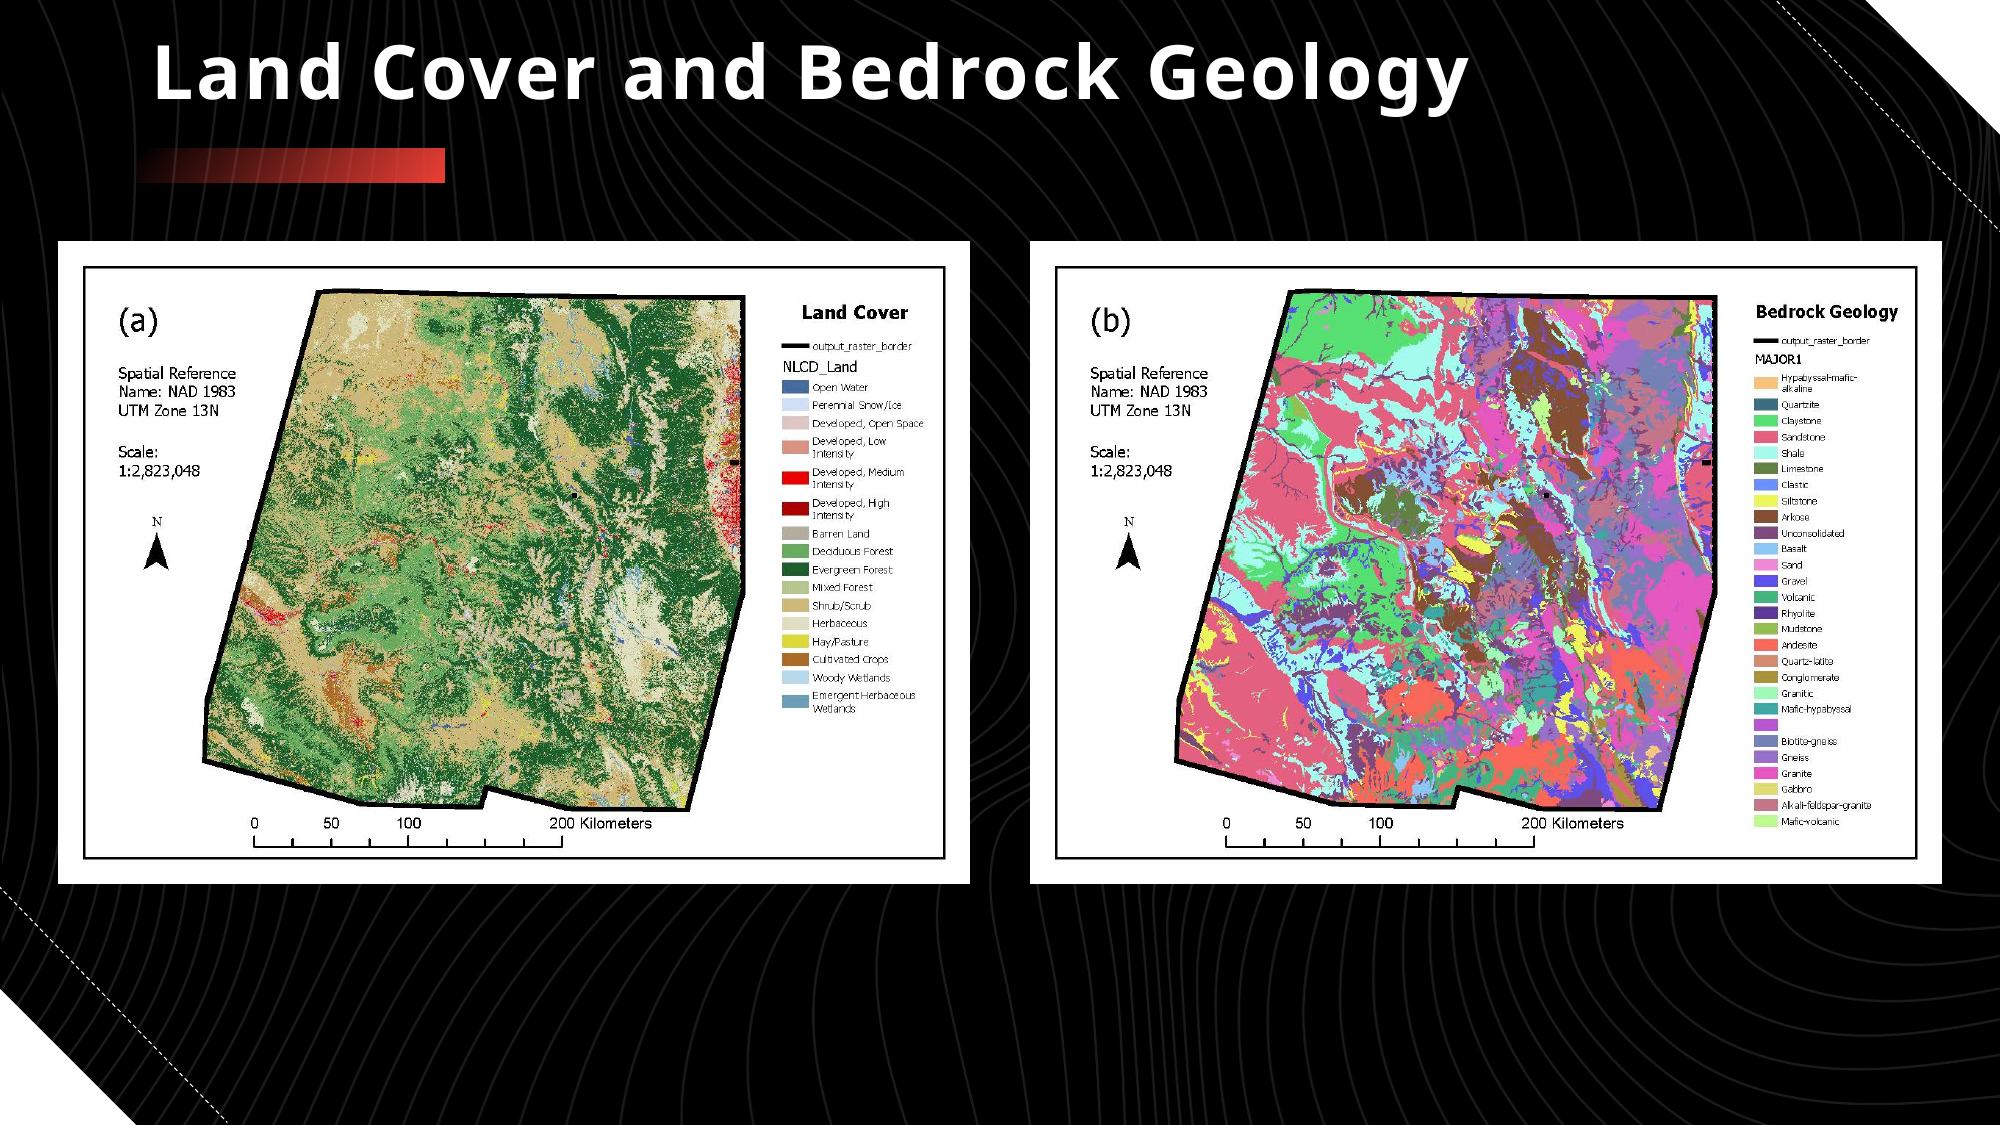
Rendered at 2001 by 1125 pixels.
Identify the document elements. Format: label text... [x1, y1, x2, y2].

title Land Cover and Bedrock Geology [136, 27, 1863, 124]
picture [58, 241, 970, 884]
picture [1030, 241, 1942, 884]
